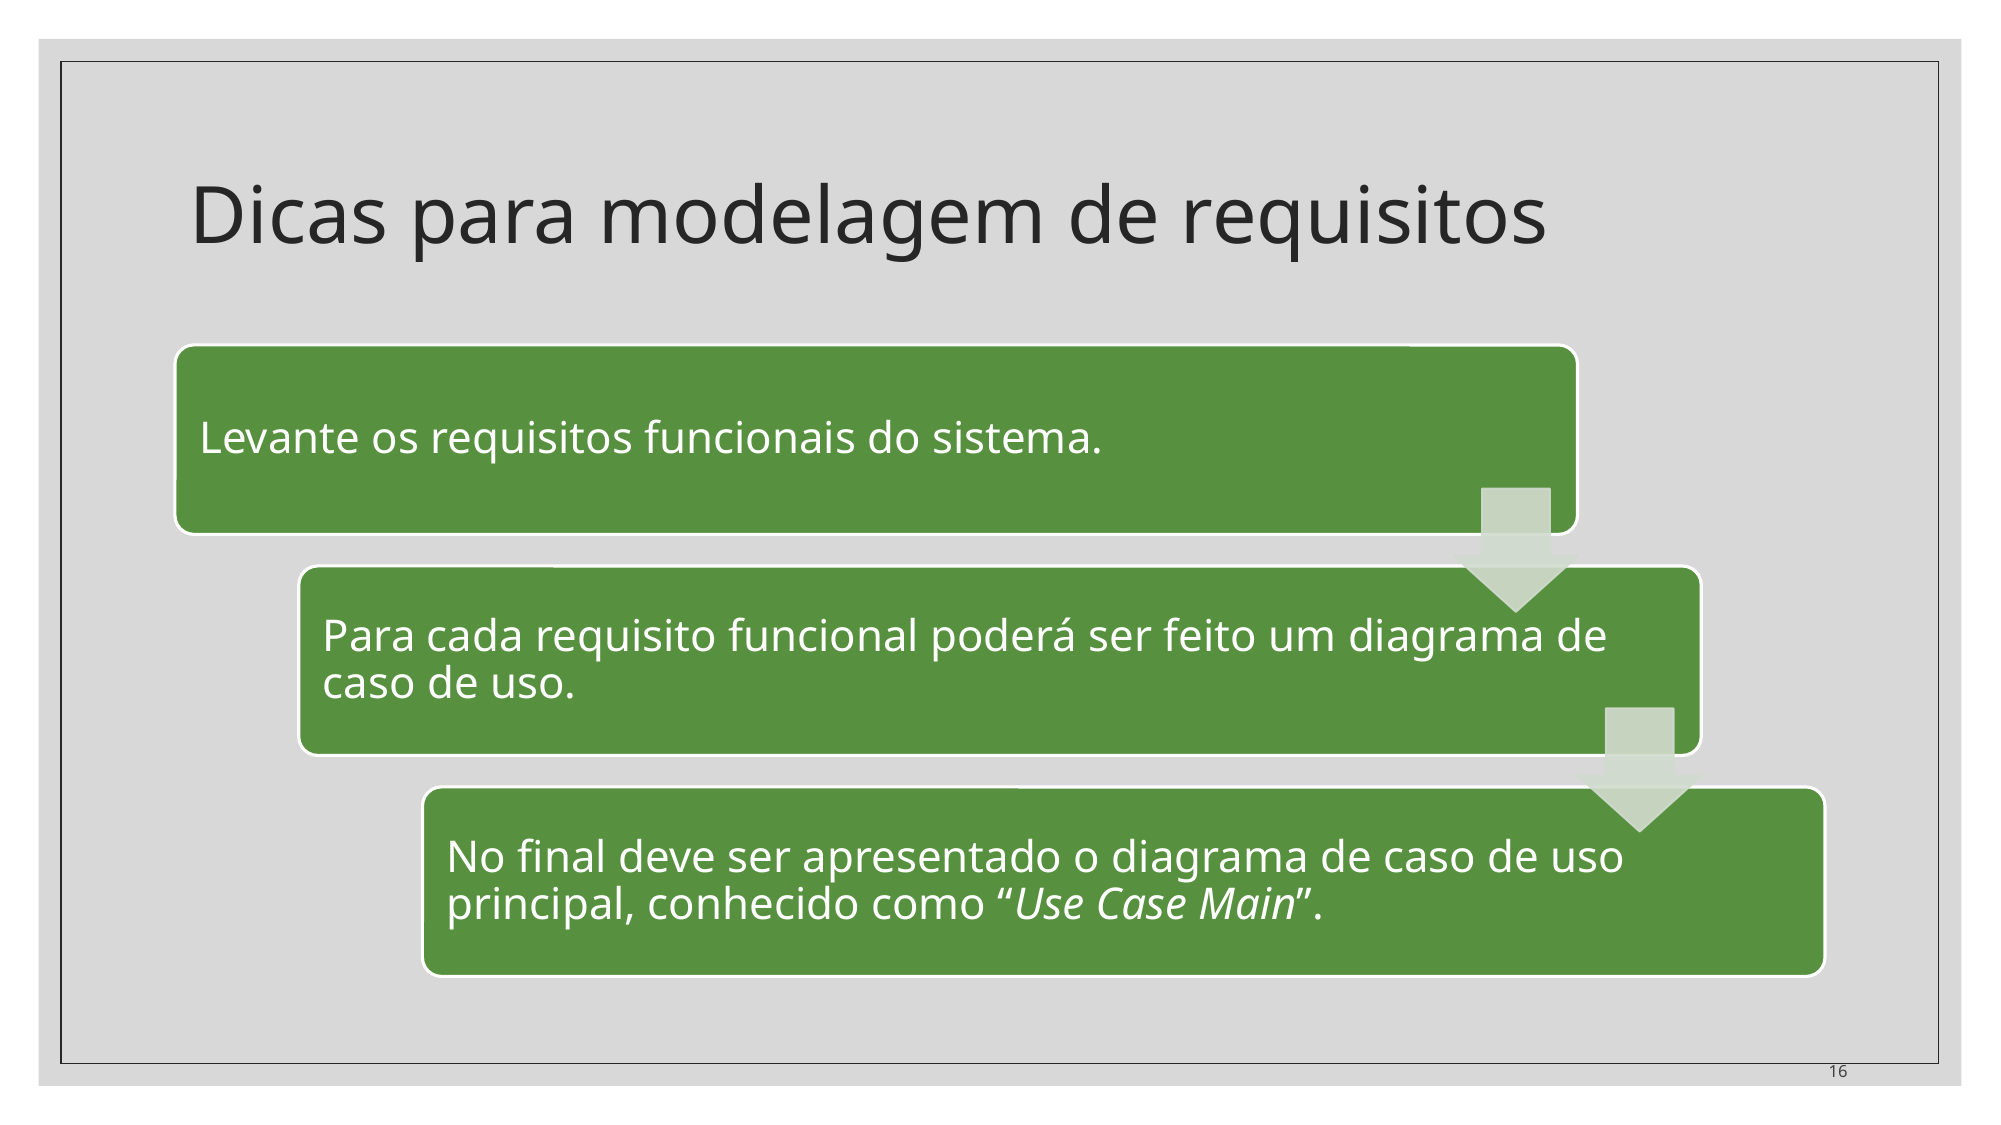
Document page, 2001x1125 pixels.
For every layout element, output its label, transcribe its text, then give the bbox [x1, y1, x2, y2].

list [174, 344, 1825, 977]
slide_number 16 [1412, 1042, 1863, 1103]
title Dicas para modelagem de requisitos [174, 105, 1825, 331]
